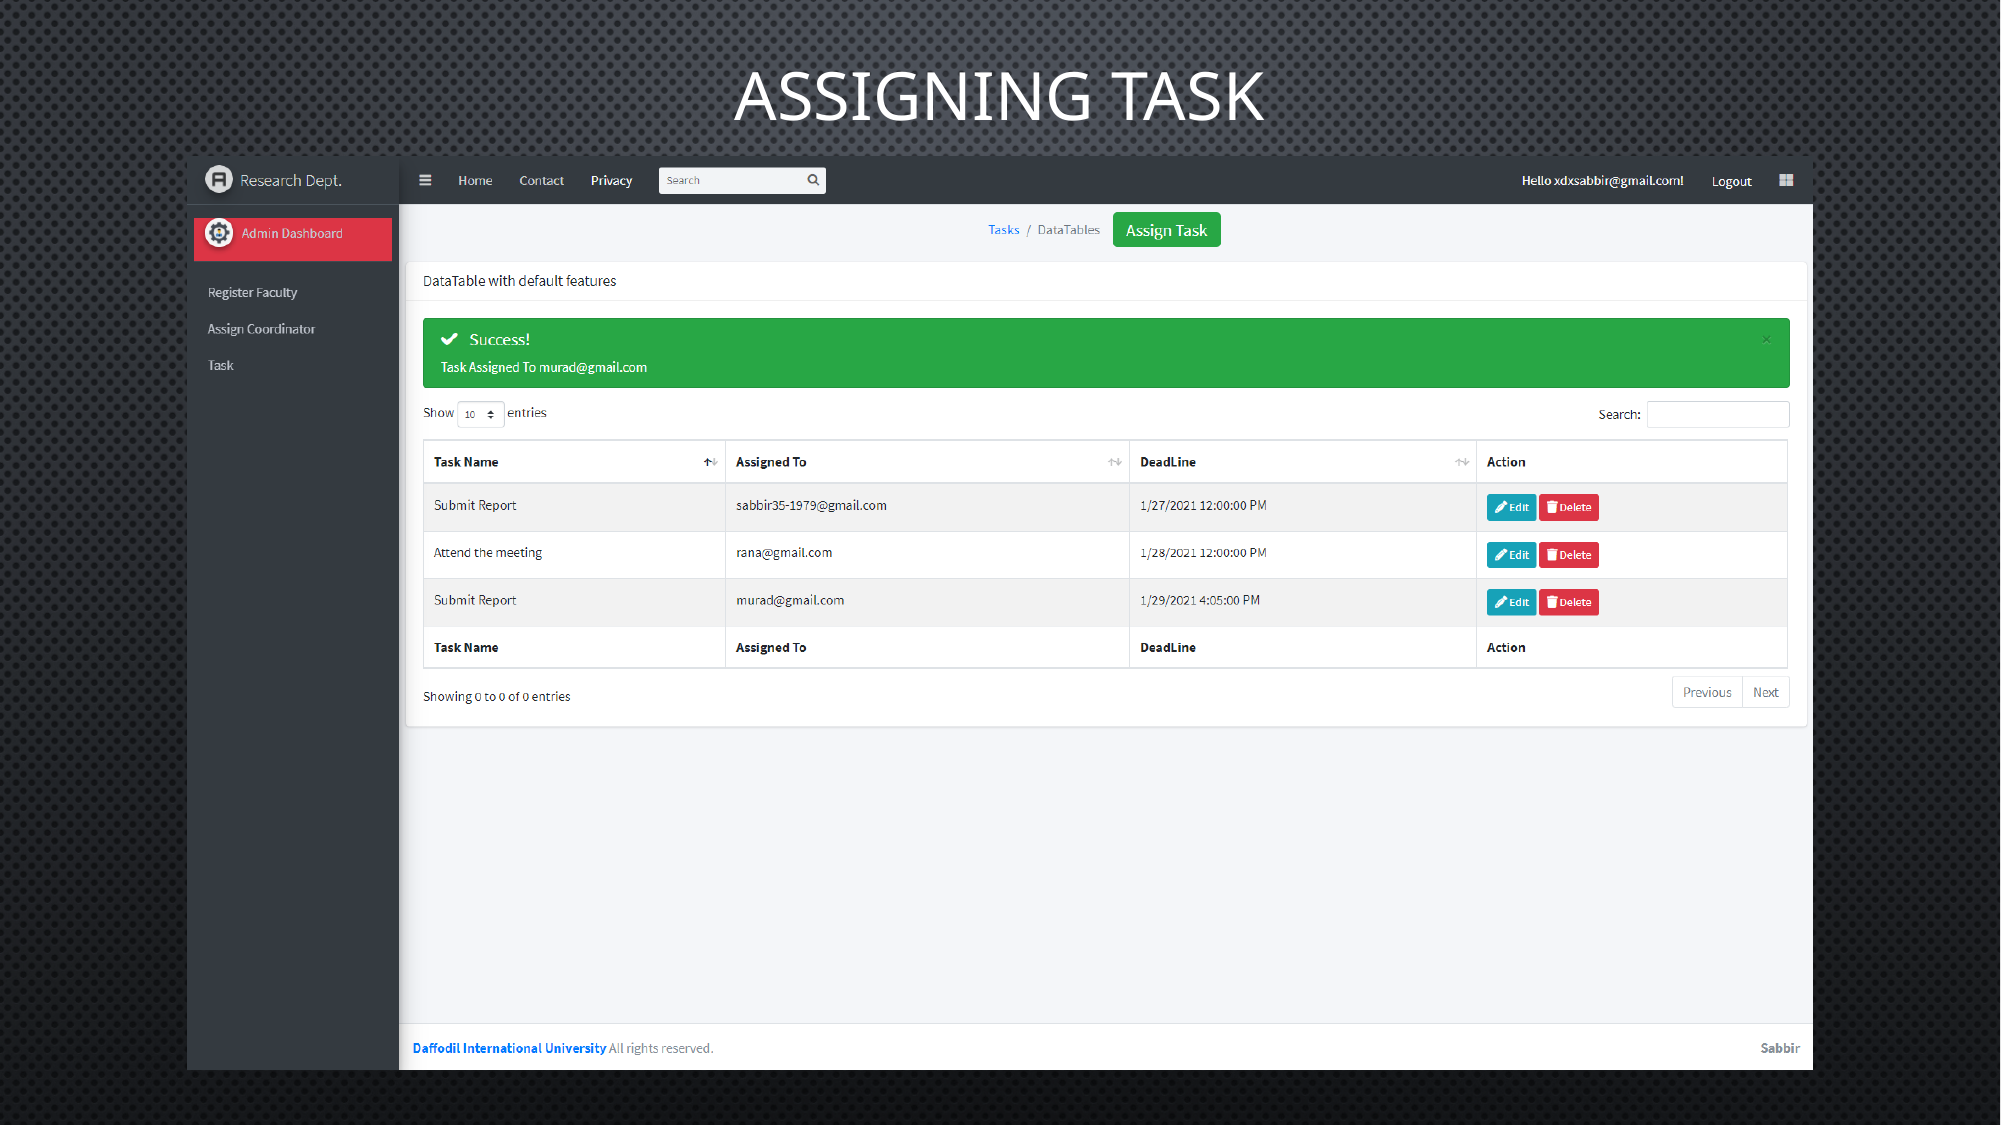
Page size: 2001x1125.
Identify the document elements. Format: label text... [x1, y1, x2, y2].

title Assigning task [187, 43, 1813, 144]
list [186, 156, 1813, 1070]
